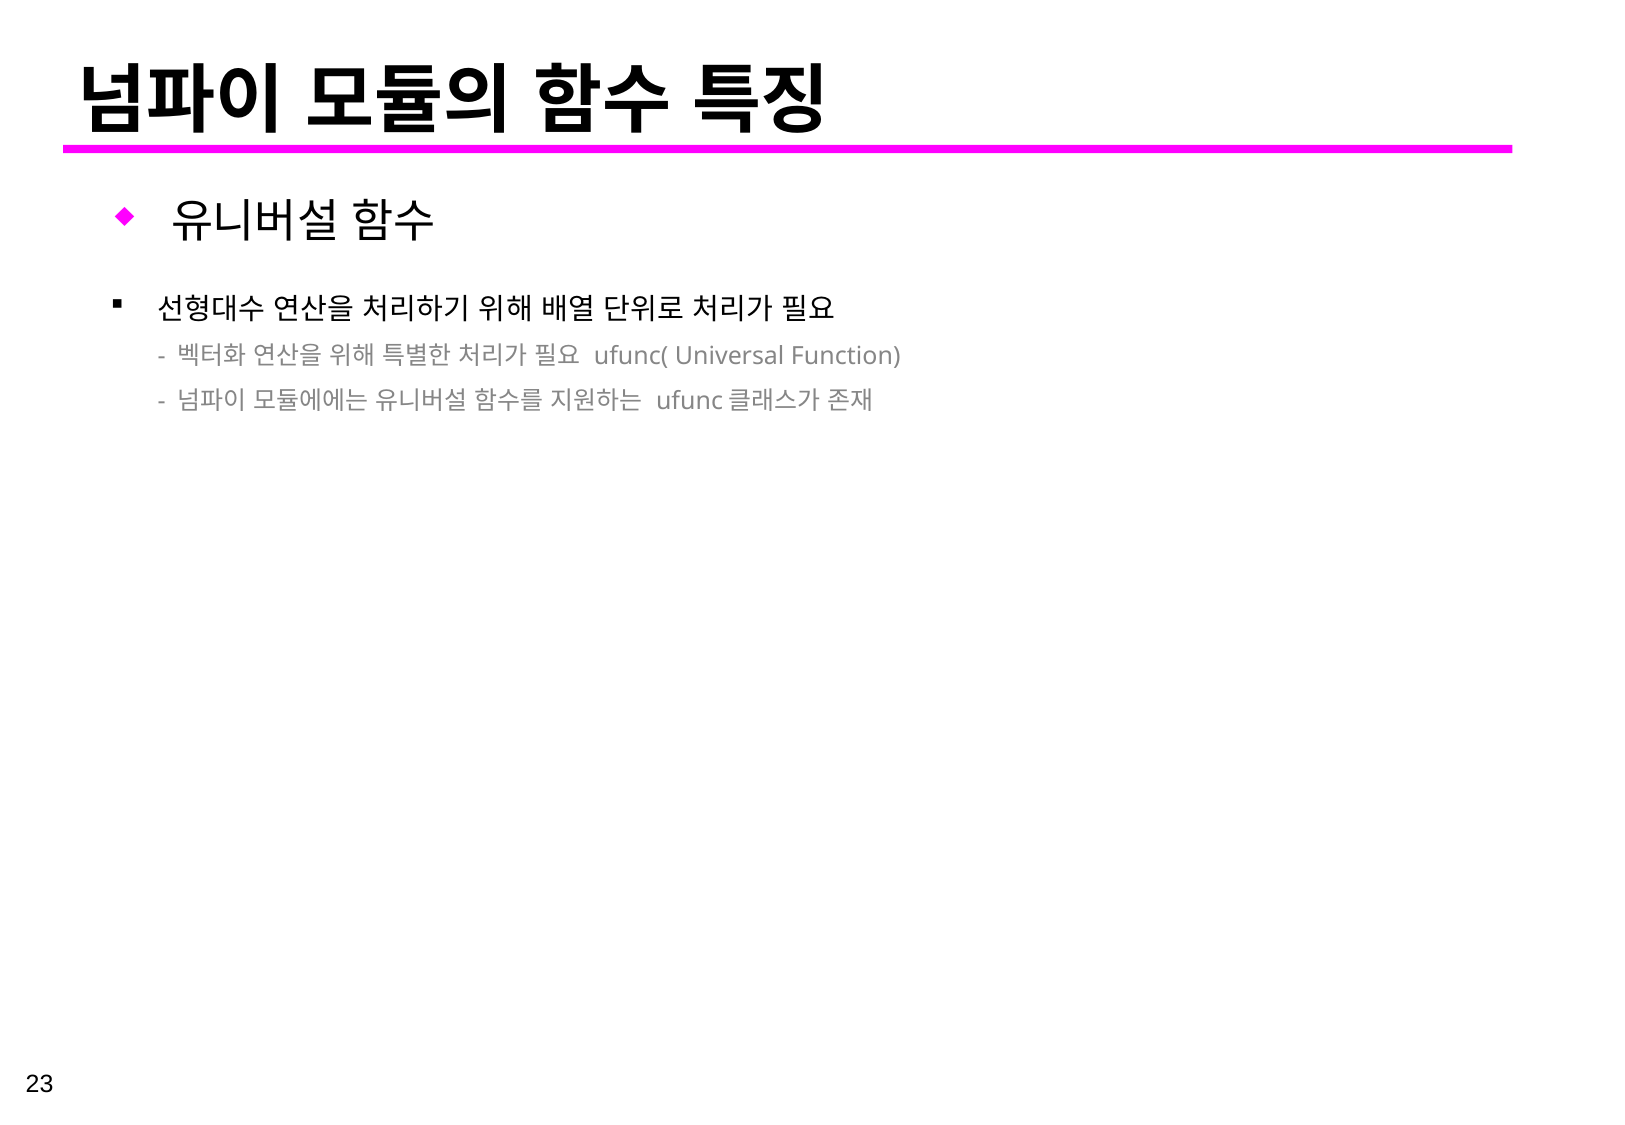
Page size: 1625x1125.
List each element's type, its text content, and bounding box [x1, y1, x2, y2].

slide_number 23 [0, 1071, 69, 1094]
title 넘파이 모듈의 함수 특징 [62, 42, 1500, 149]
list 유니버설 함수 [99, 172, 1510, 256]
text_box 선형대수 연산을 처리하기 위해 배열 단위로 처리가 필요 - 벡터화 연산을 위해 특별한 처리가 필요 ufunc( Universal Function) - 넘파이 모듈에에는 유니버설 함수를 지원하는 ufunc클래스가 존재 [95, 265, 1571, 422]
